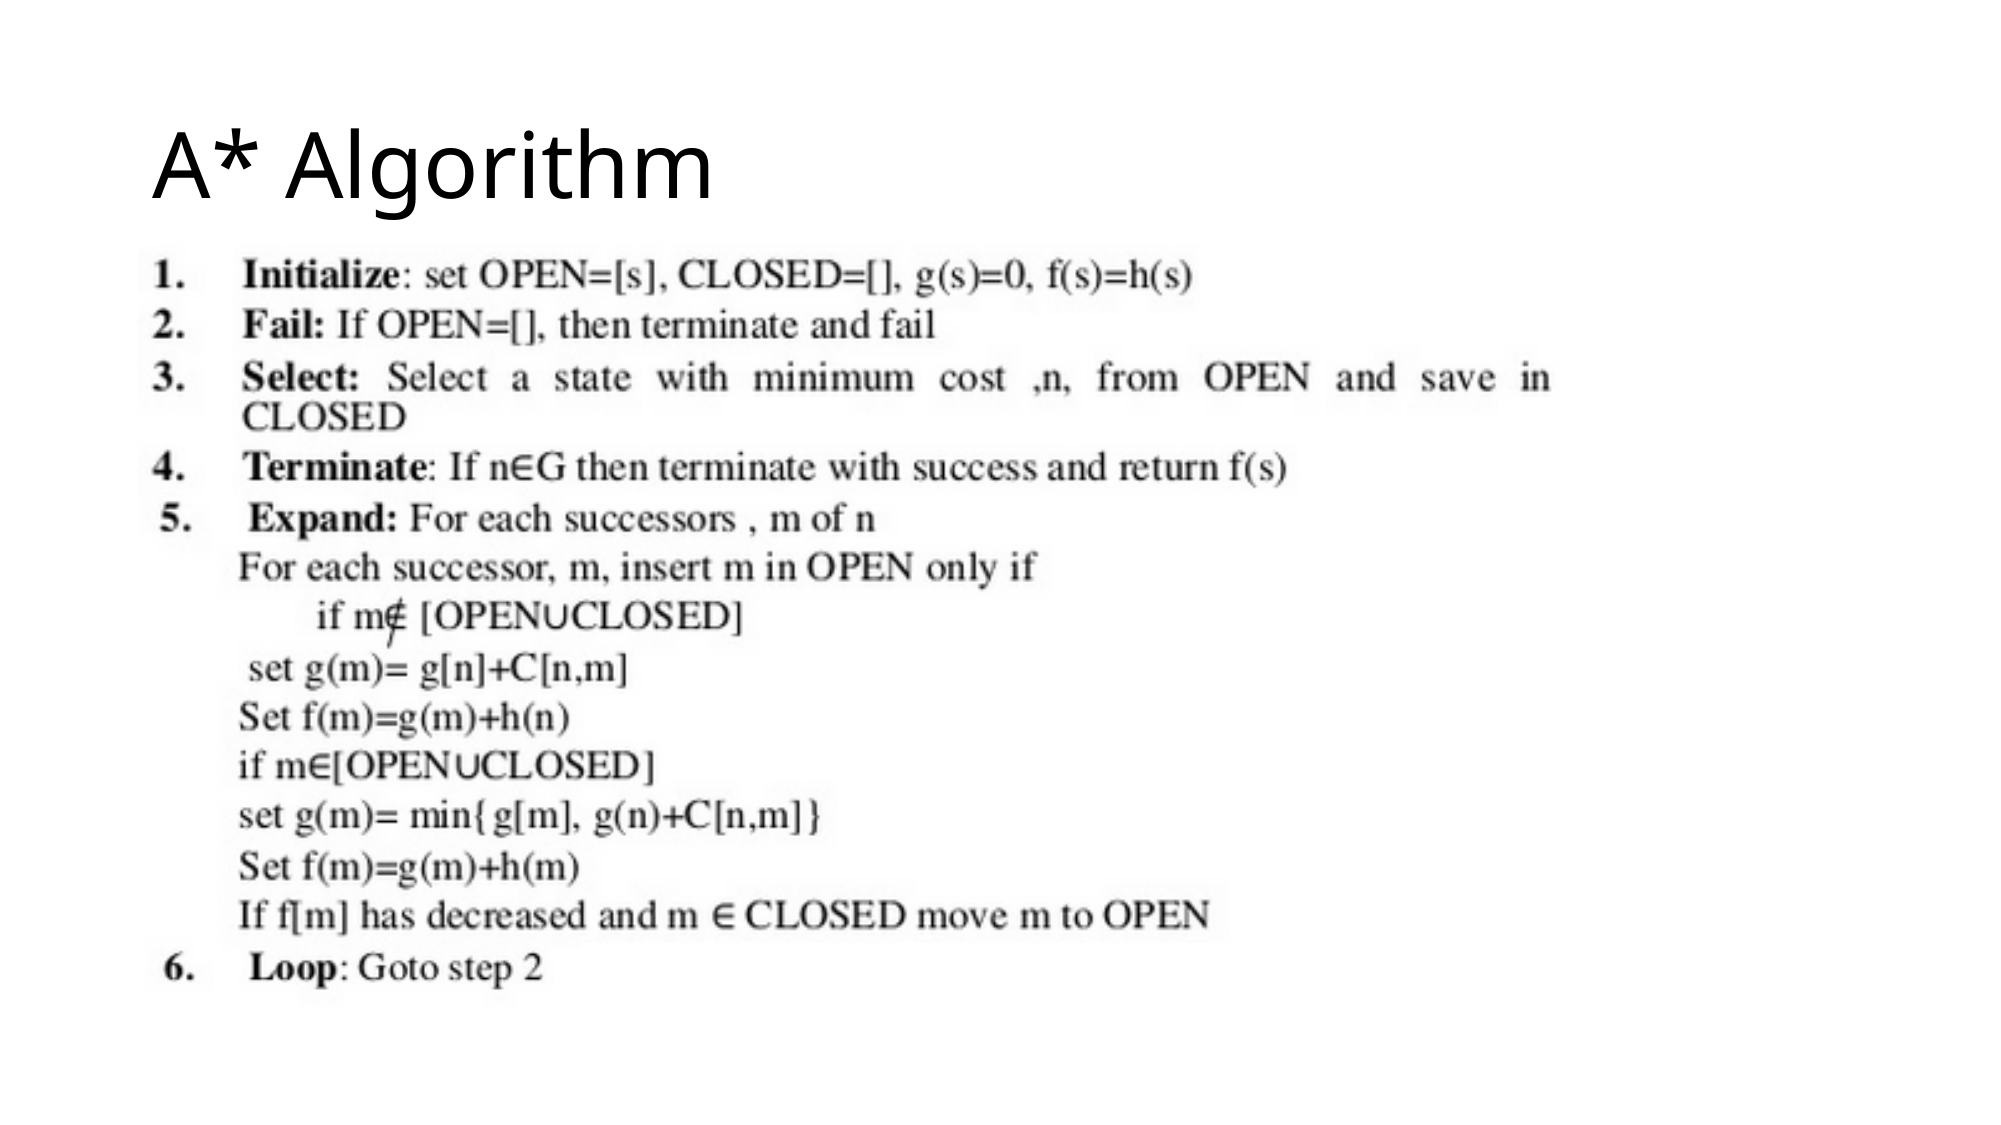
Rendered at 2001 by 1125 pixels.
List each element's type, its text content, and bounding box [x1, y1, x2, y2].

title A* Algorithm [137, 59, 1863, 278]
picture [137, 495, 1456, 1014]
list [137, 230, 1572, 496]
